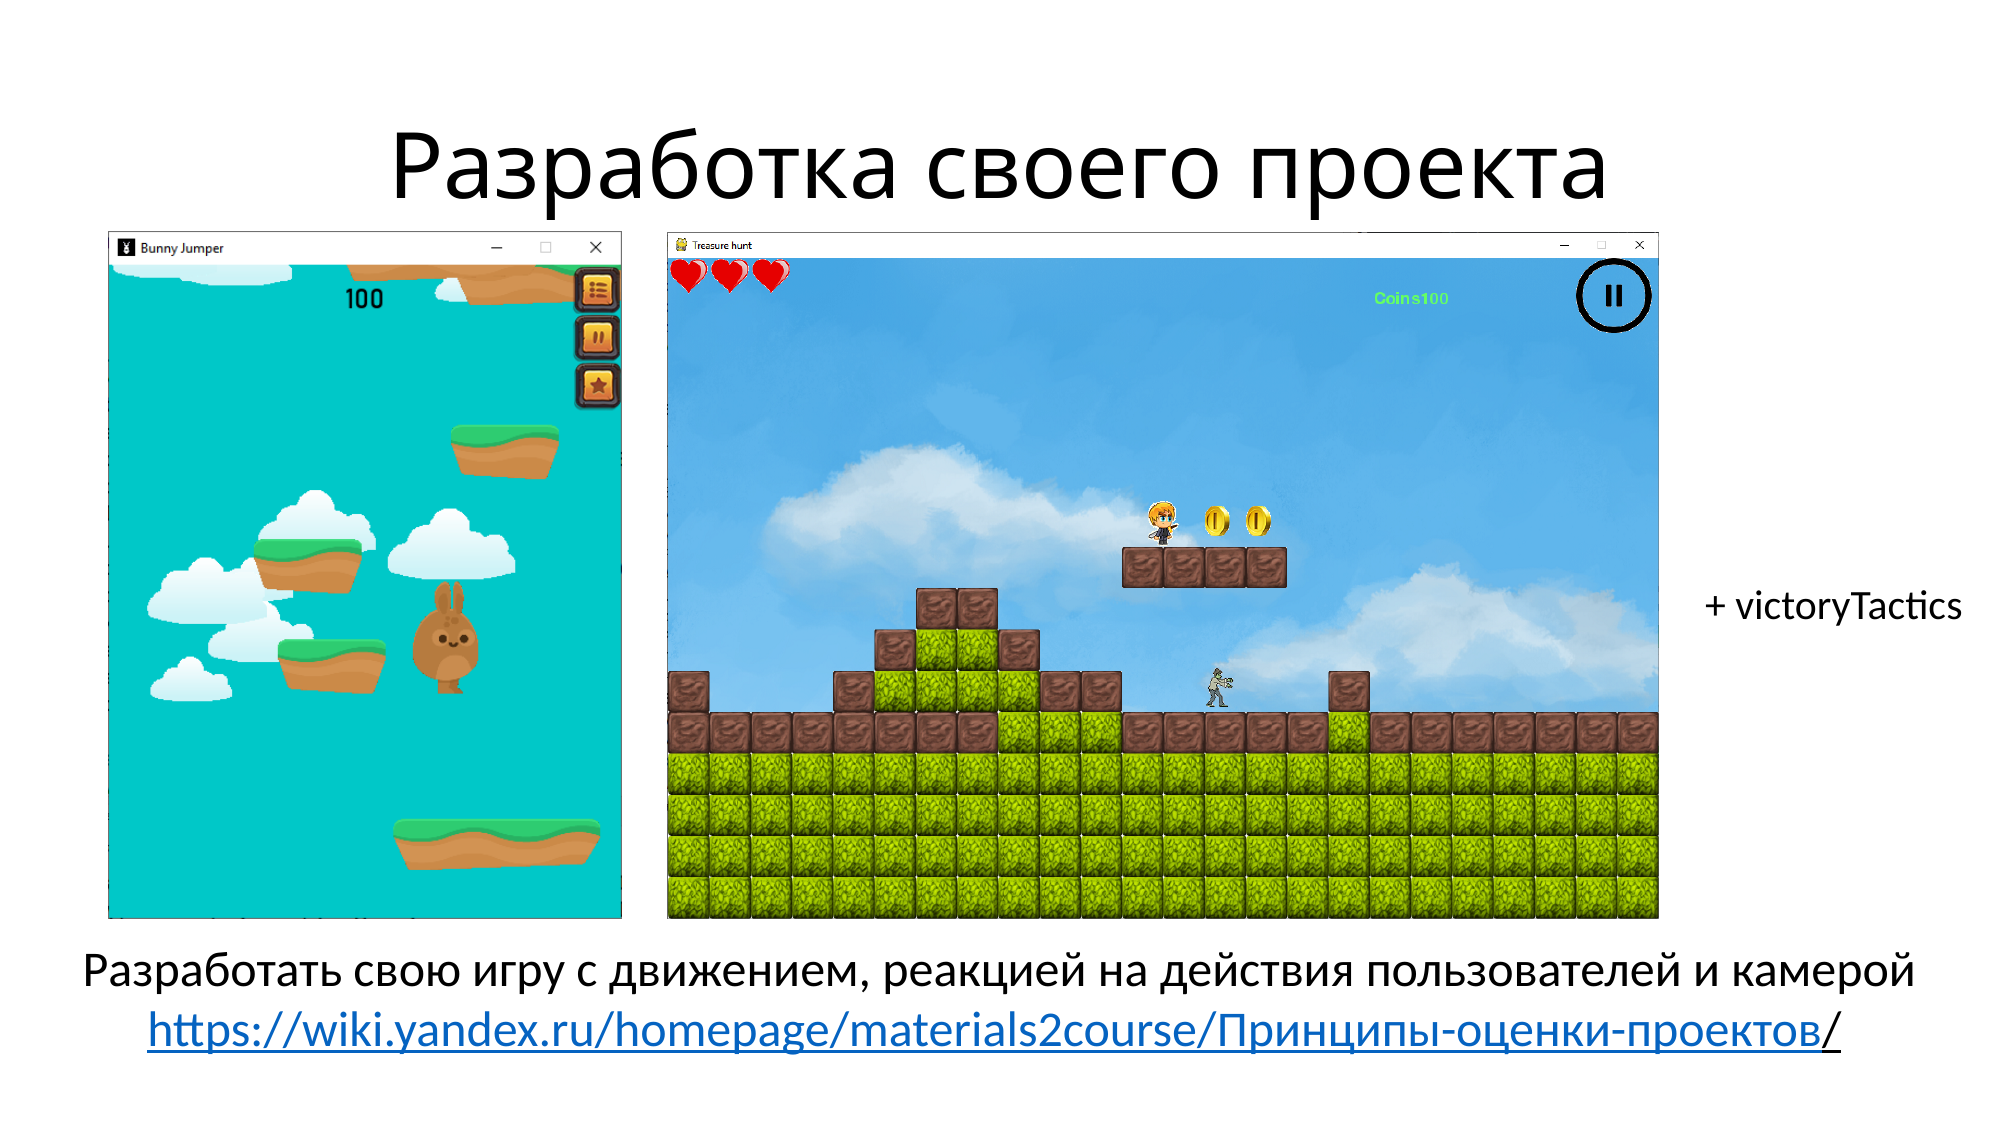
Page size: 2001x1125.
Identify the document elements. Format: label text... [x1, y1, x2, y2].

title Разработка своего проекта [137, 59, 1863, 278]
text_box + victoryTactics [1690, 570, 1978, 636]
picture [667, 232, 1659, 919]
text_box Разработать свою игру с движением, реакцией на действия пользователей и камерой https://wiki.yandex.ru/homepage/materials2course/Принципы-оценки-проектов/ [67, 929, 1932, 1065]
picture [108, 231, 622, 919]
